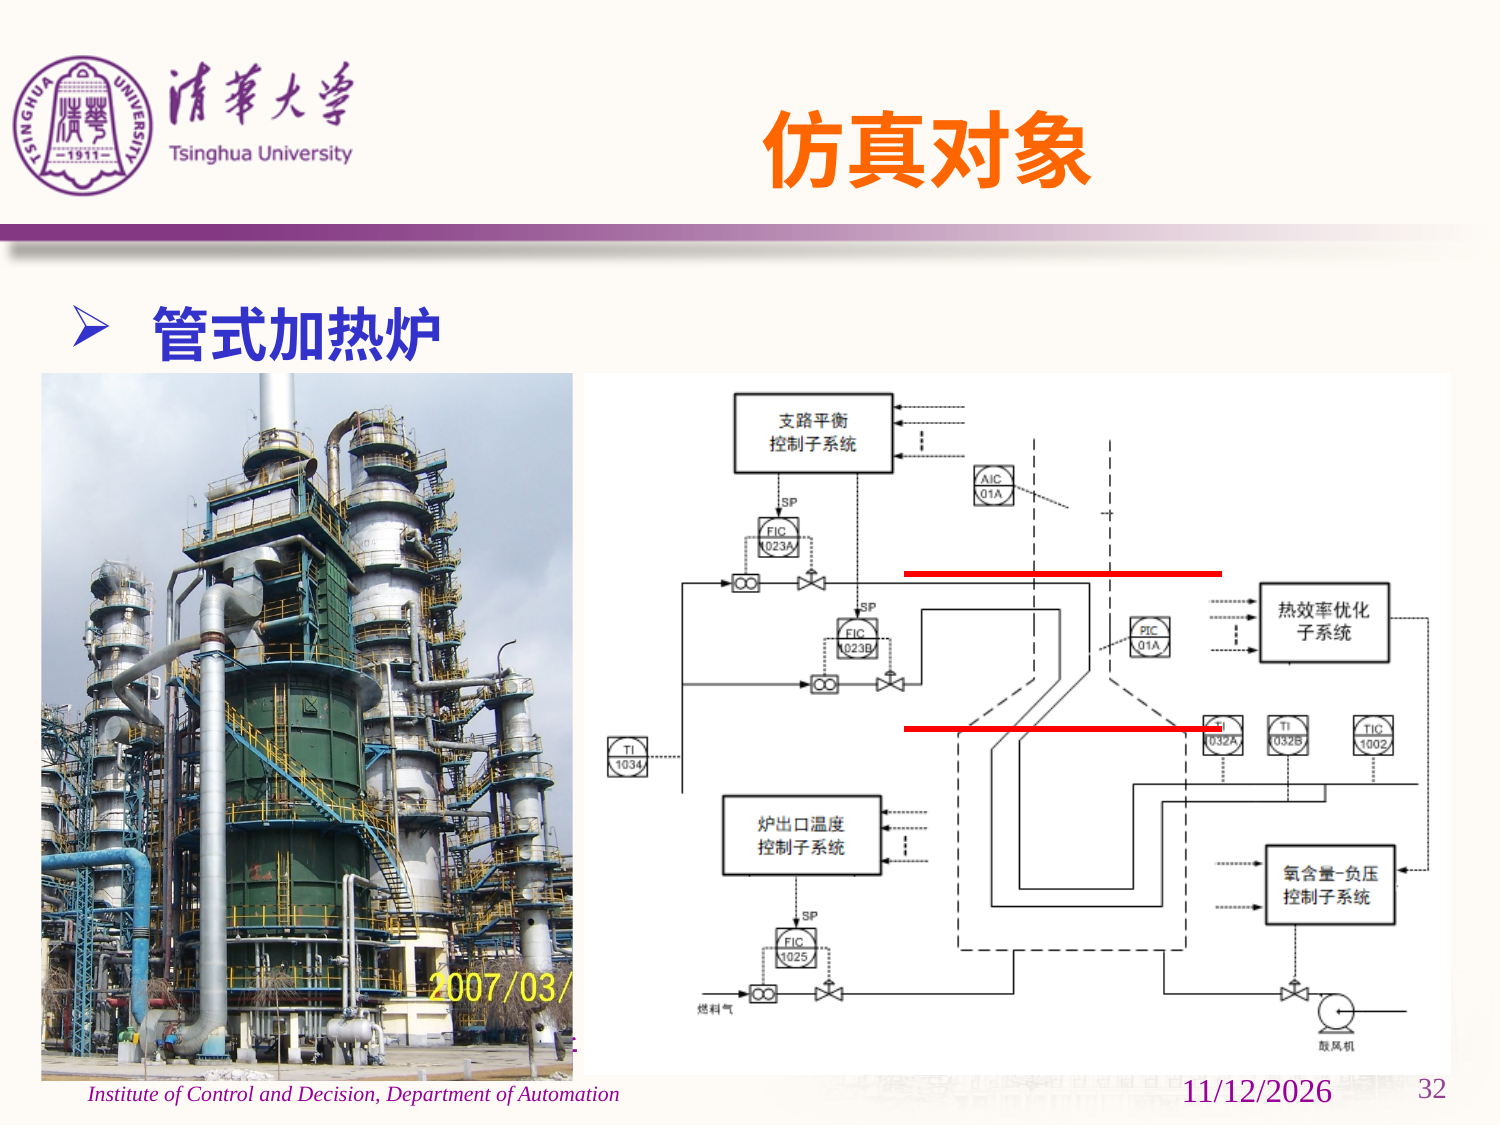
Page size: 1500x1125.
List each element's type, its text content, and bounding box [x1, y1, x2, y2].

picture [584, 373, 1451, 1076]
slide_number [1163, 1085, 1351, 1118]
picture [0, 224, 1500, 268]
list 管式加热炉 [53, 290, 1454, 378]
picture [40, 373, 573, 1081]
slide_number 32 [1352, 1061, 1463, 1118]
picture [11, 54, 361, 198]
title 仿真对象 [372, 66, 1485, 229]
